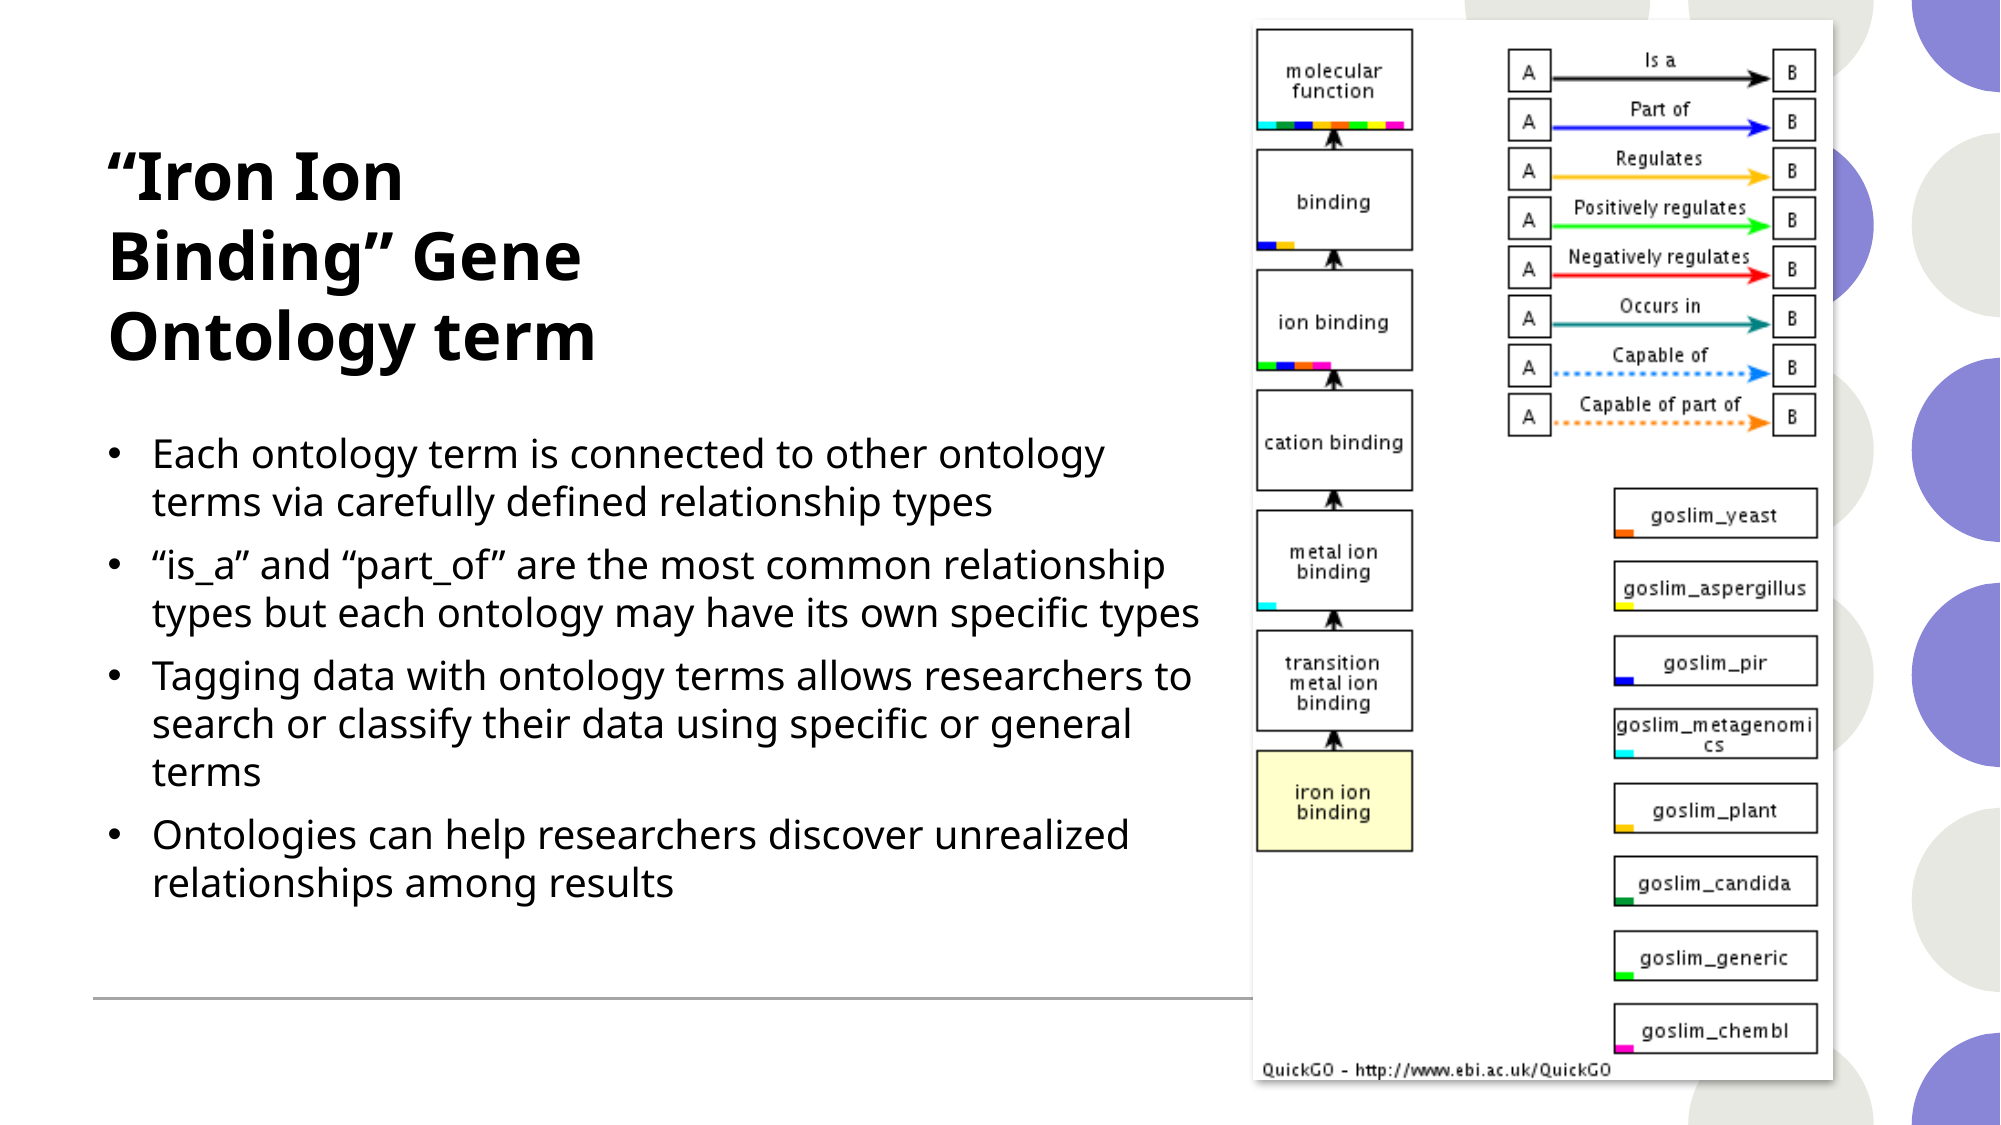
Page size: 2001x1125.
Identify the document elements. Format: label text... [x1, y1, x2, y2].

picture [1253, 20, 1833, 1080]
list Each ontology term is connected to other ontology terms via carefully defined relationship types “is_a” and “part_of” are the most common relationship types but each ontology may have its own specific types Tagging data with ontology terms allows researchers to search or classify their data using specific or general terms Ontologies can help researchers discover unrealized relationships among results [92, 421, 1224, 968]
title “Iron Ion Binding” Gene Ontology term [92, 126, 715, 421]
